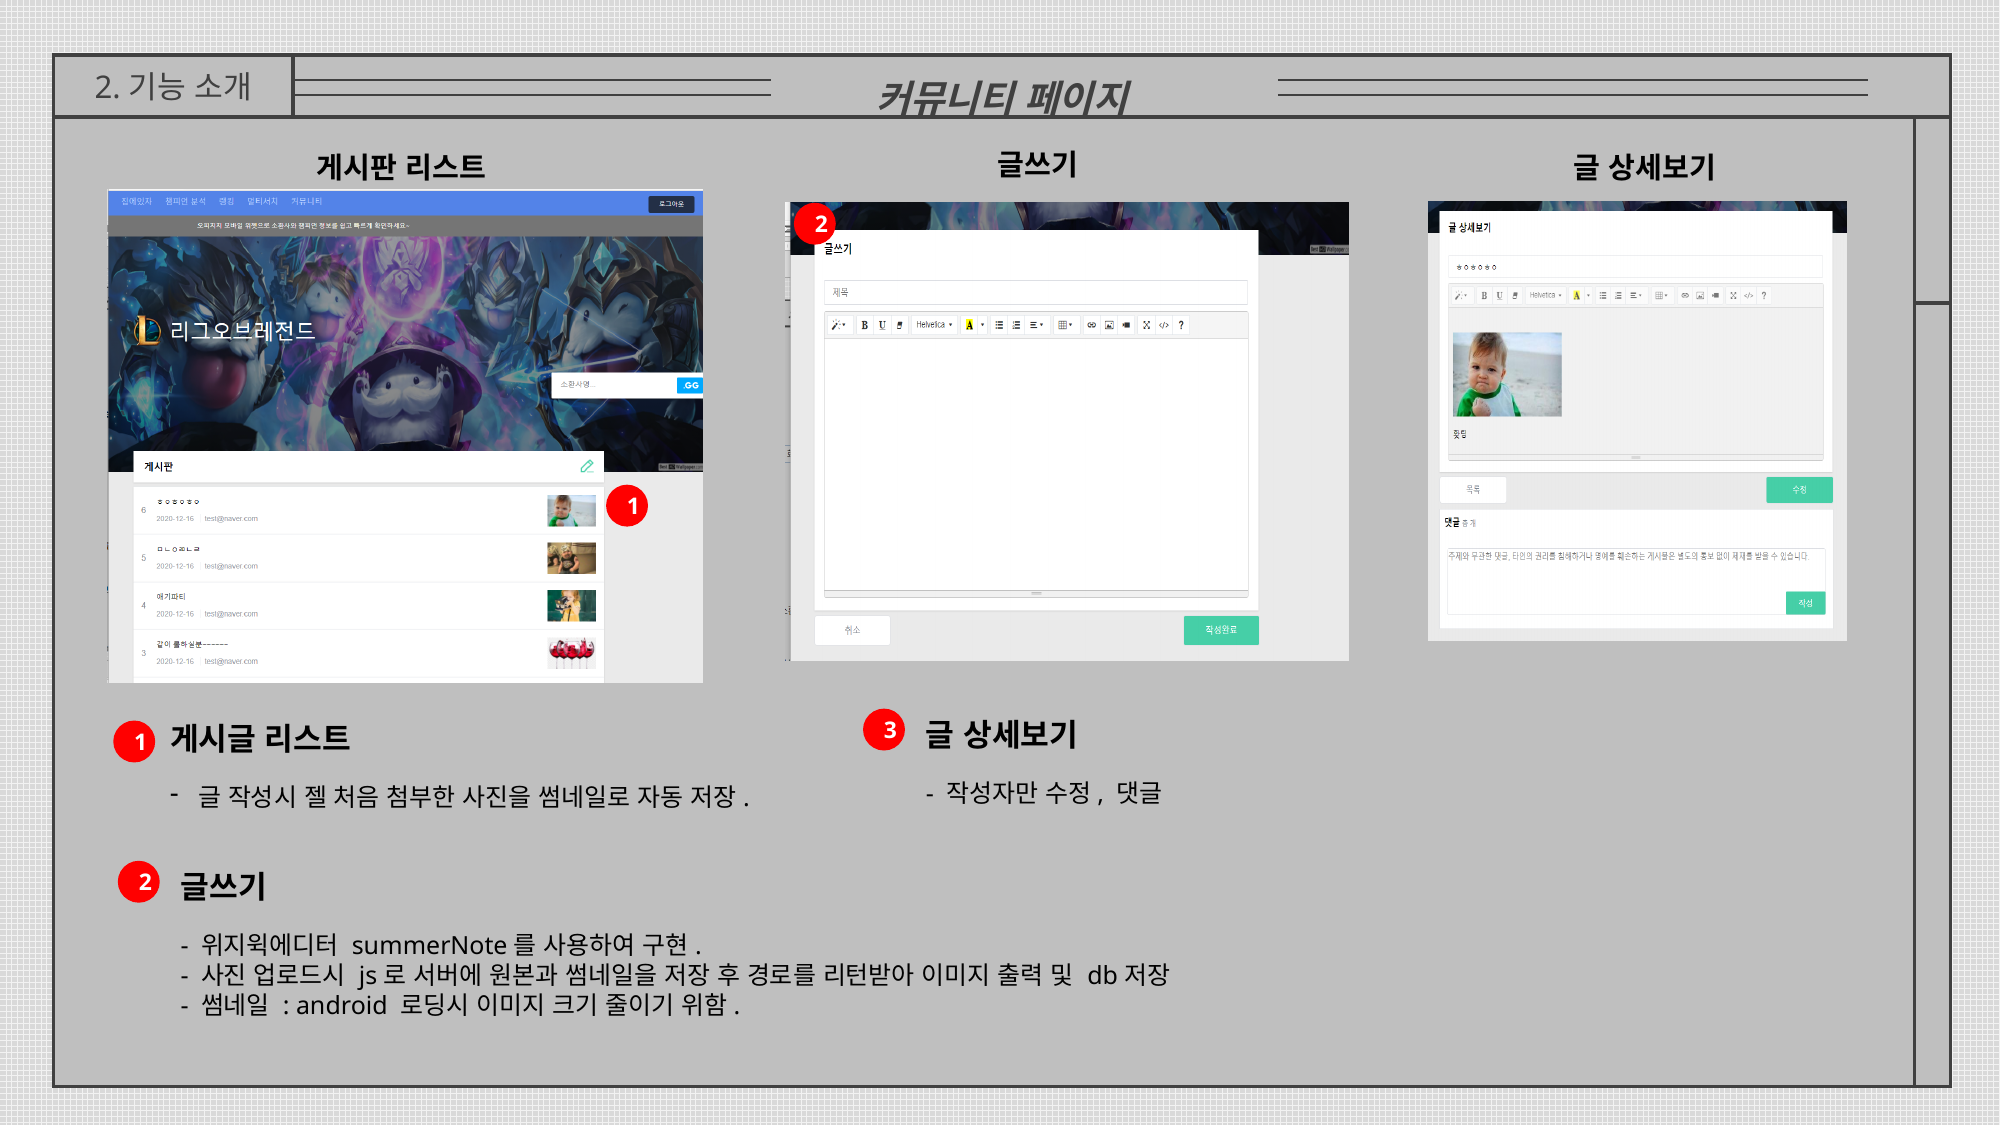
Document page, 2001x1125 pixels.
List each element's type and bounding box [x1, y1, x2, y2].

text_box [53, 55, 1951, 1087]
picture [785, 202, 1349, 661]
picture [1428, 201, 1847, 641]
picture [107, 189, 703, 683]
